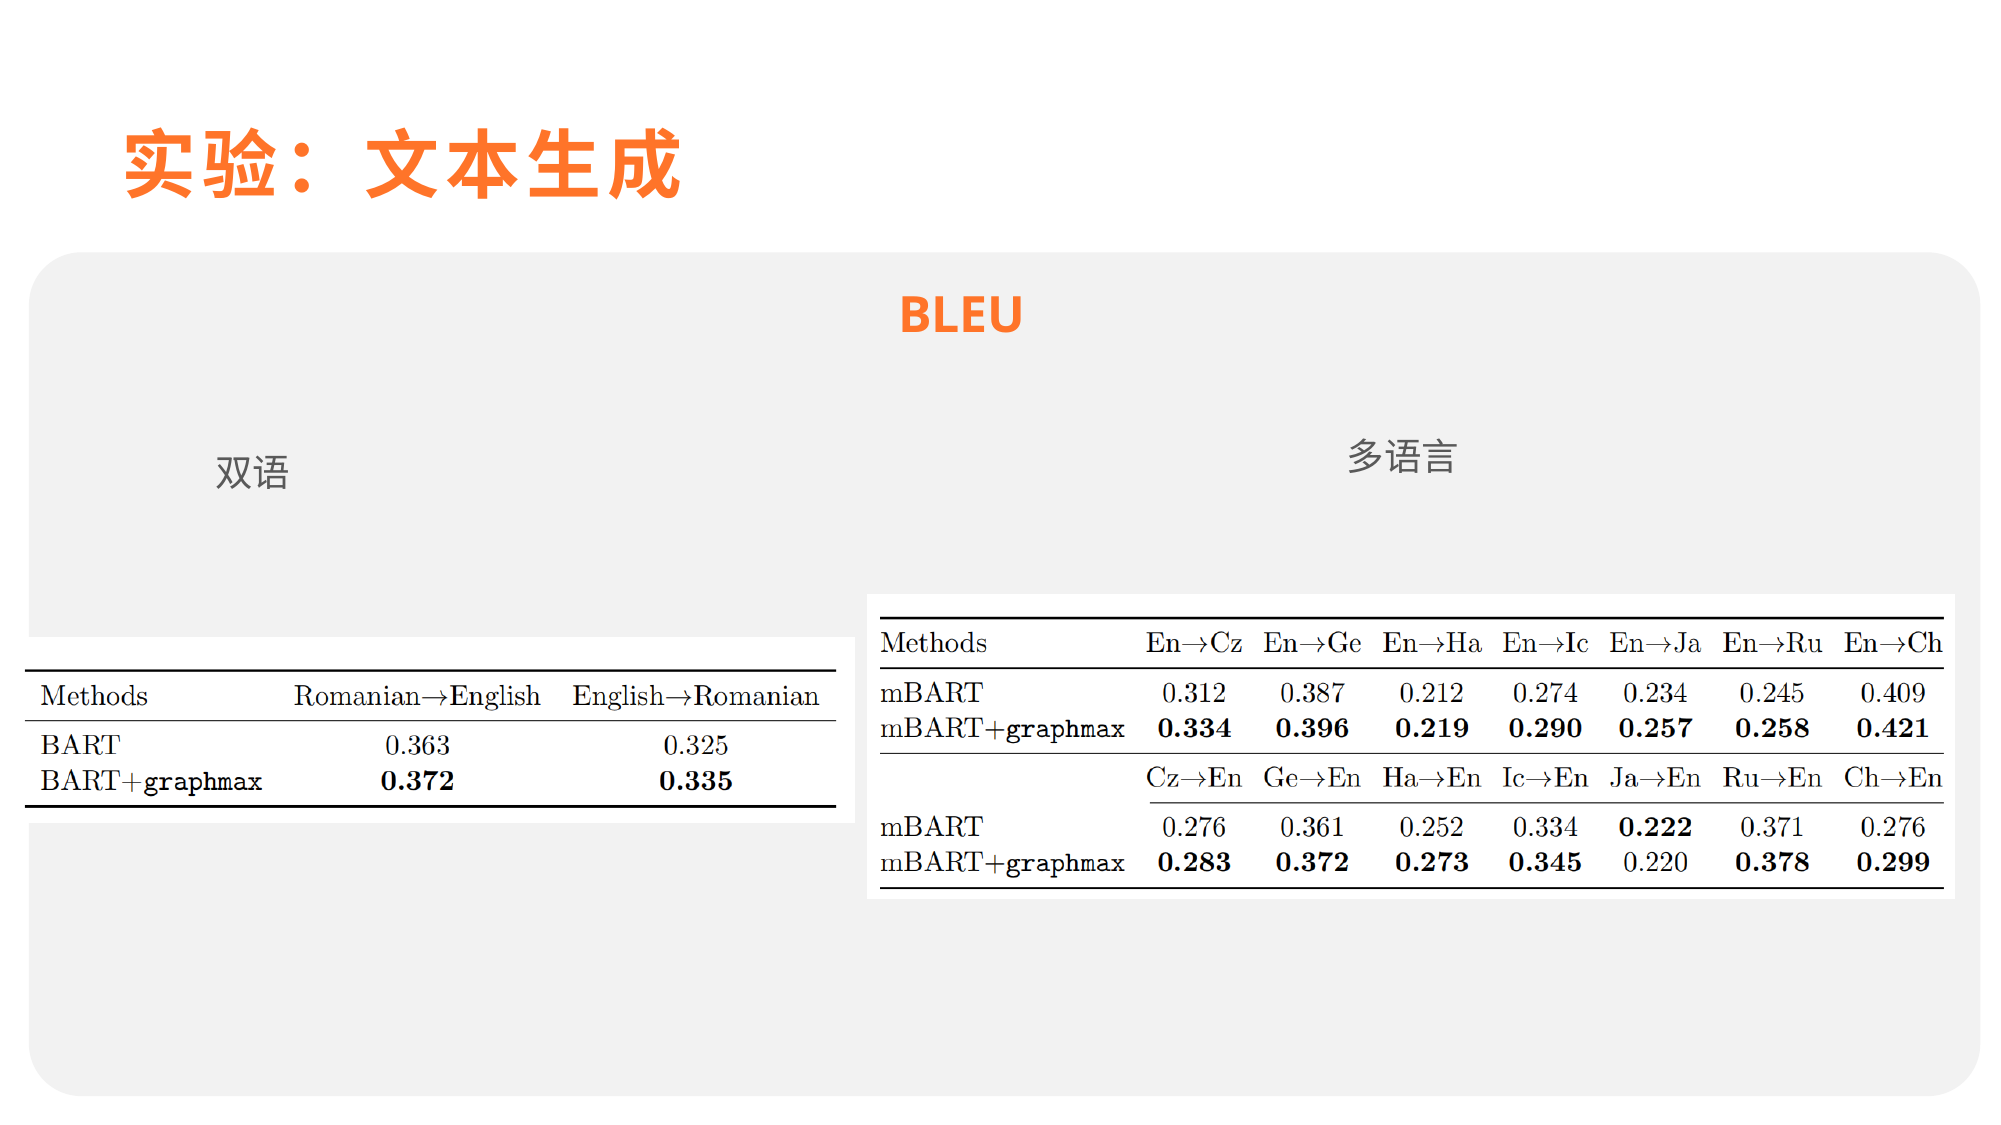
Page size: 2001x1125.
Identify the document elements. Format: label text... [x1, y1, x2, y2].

picture [866, 594, 1956, 900]
text_box 实验：文本生成 [121, 92, 836, 219]
picture [6, 636, 855, 823]
text_box [28, 252, 1981, 1097]
text_box BLEU [883, 268, 1141, 355]
text_box 多语言 [1331, 412, 1745, 528]
text_box 双语 [200, 428, 915, 544]
